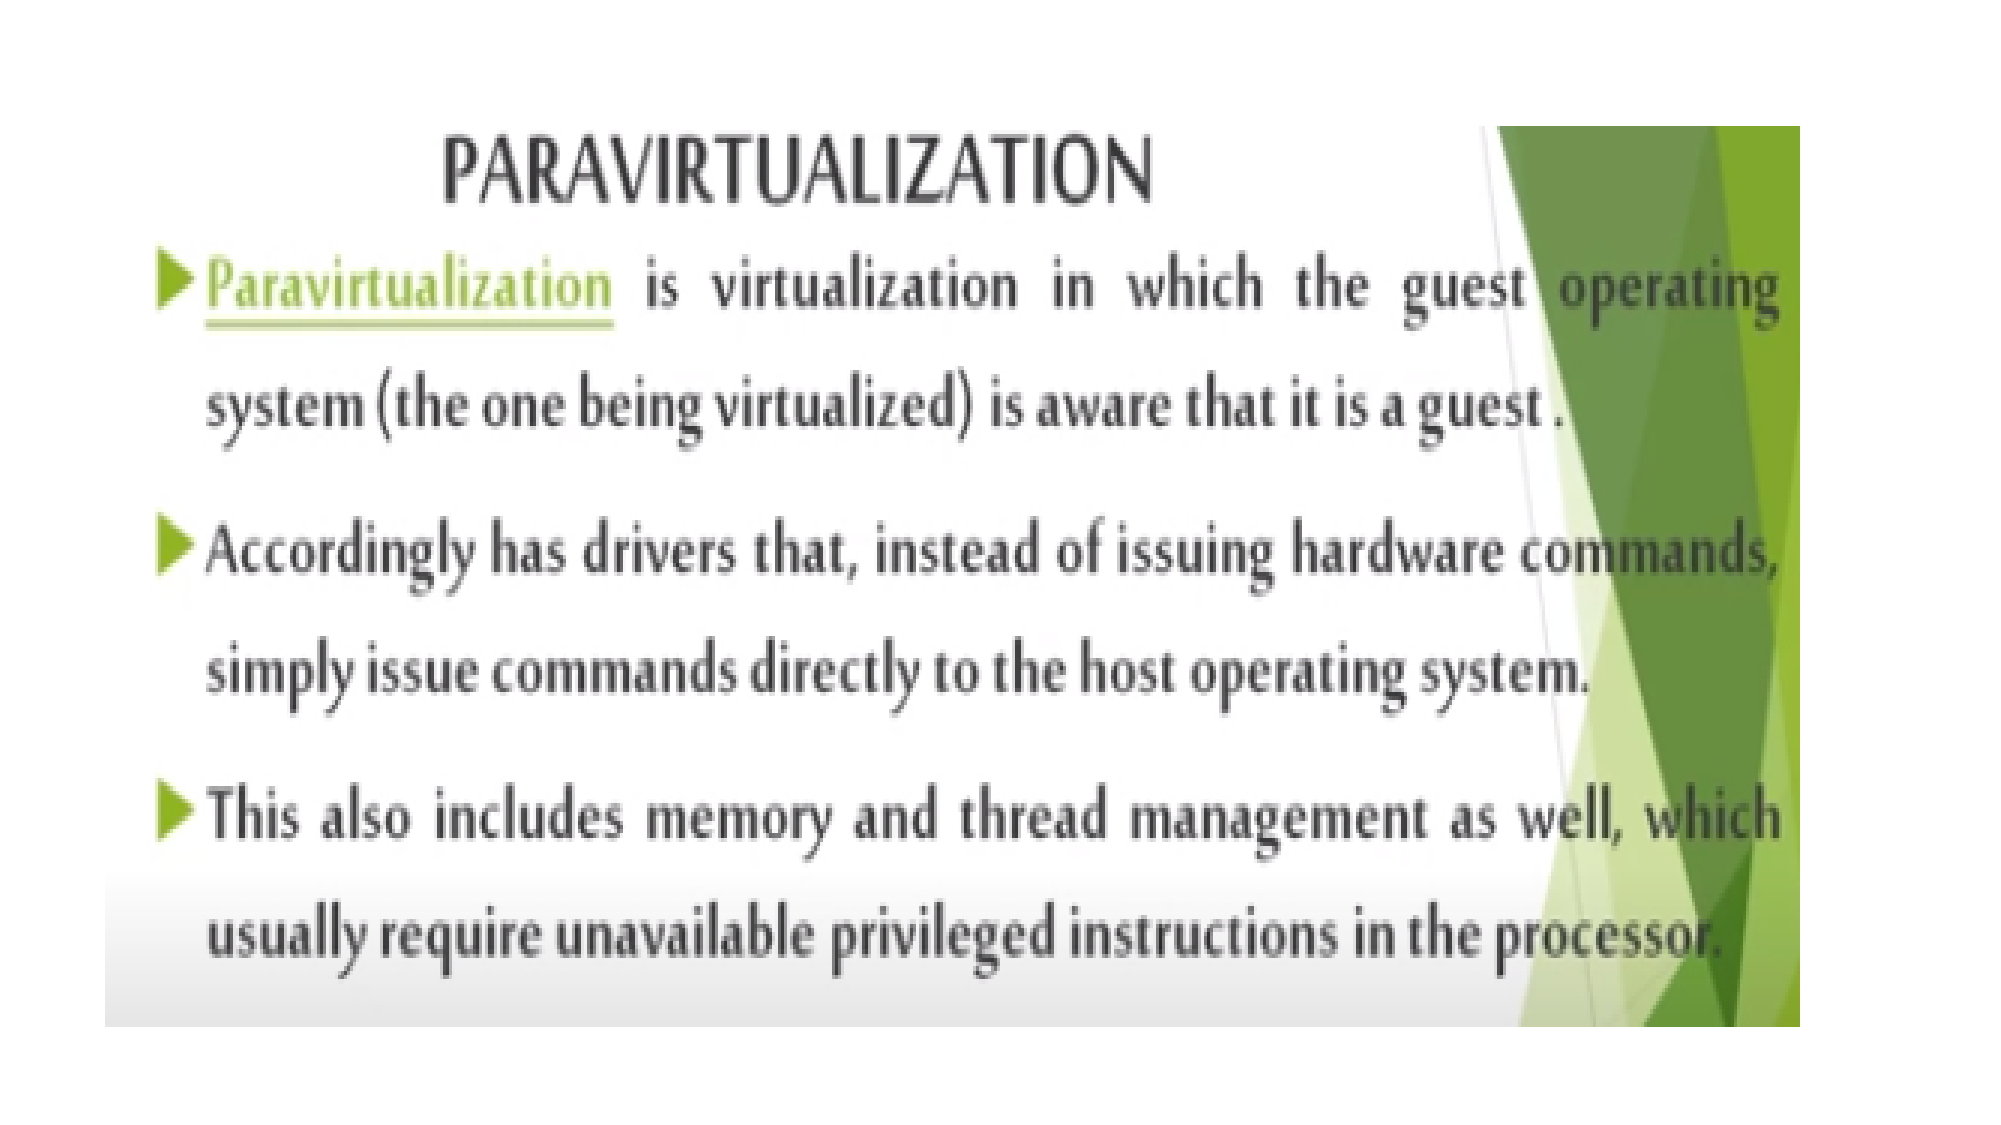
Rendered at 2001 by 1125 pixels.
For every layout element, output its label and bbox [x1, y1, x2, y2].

list [105, 126, 1800, 1027]
